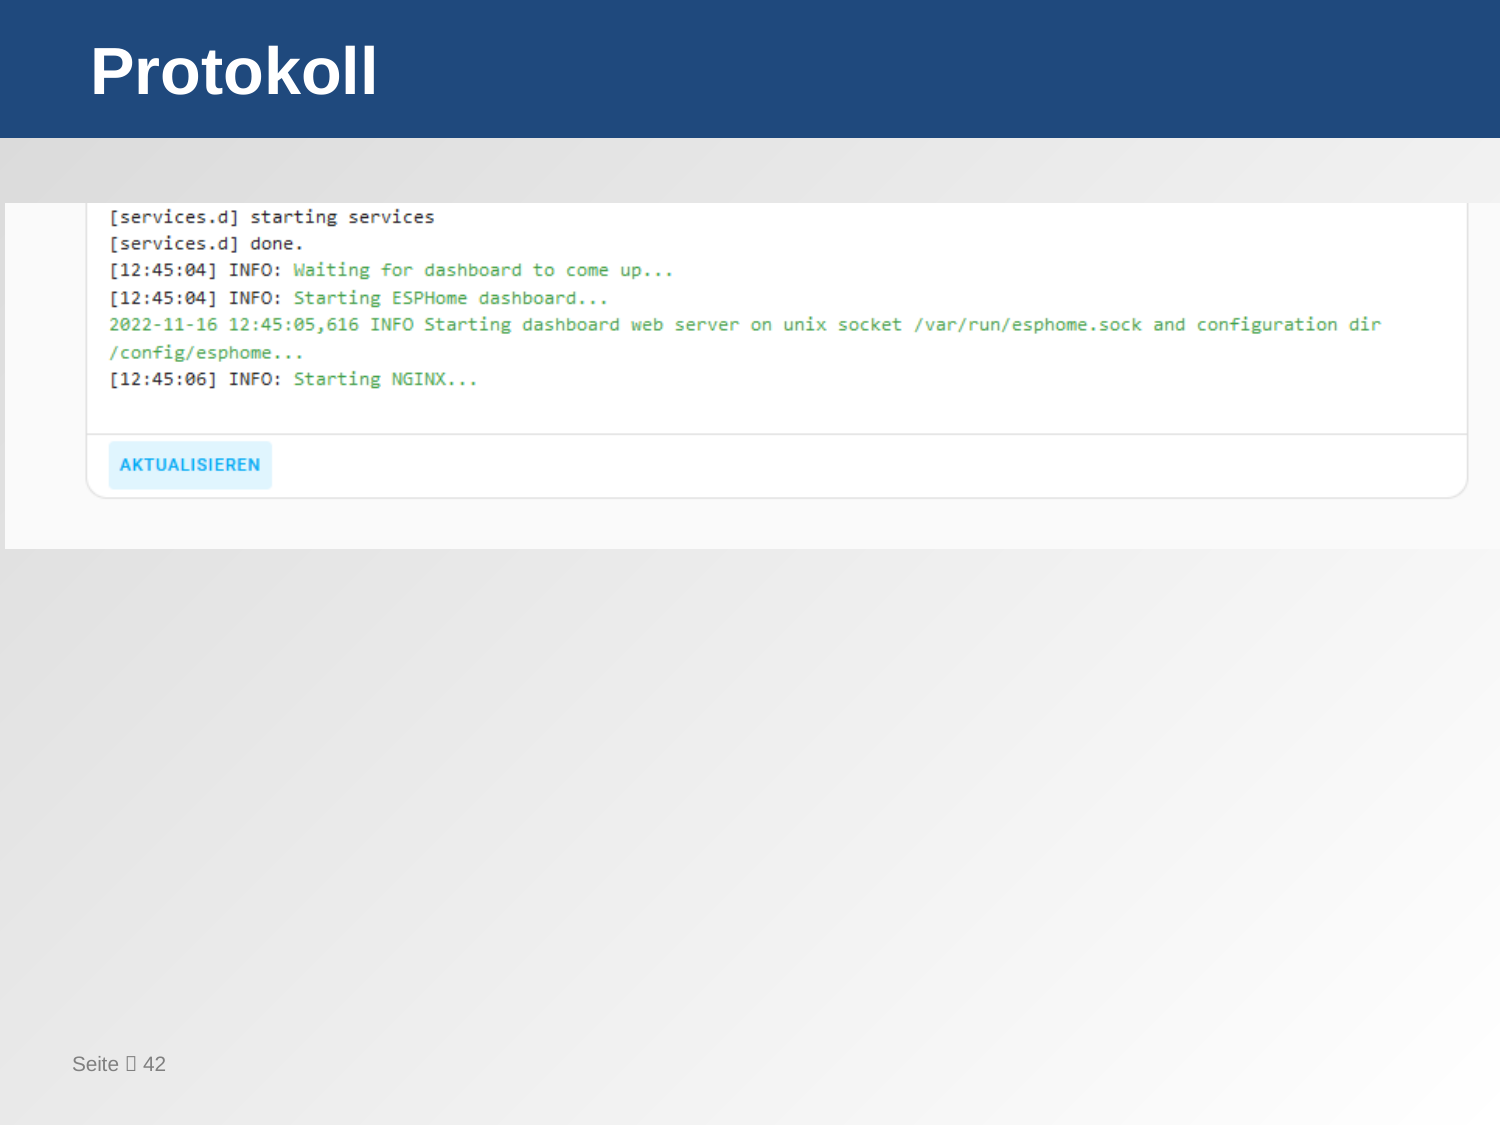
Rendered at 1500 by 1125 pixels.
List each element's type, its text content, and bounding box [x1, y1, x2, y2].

picture [5, 203, 1500, 549]
title Protokoll [75, 20, 1425, 202]
